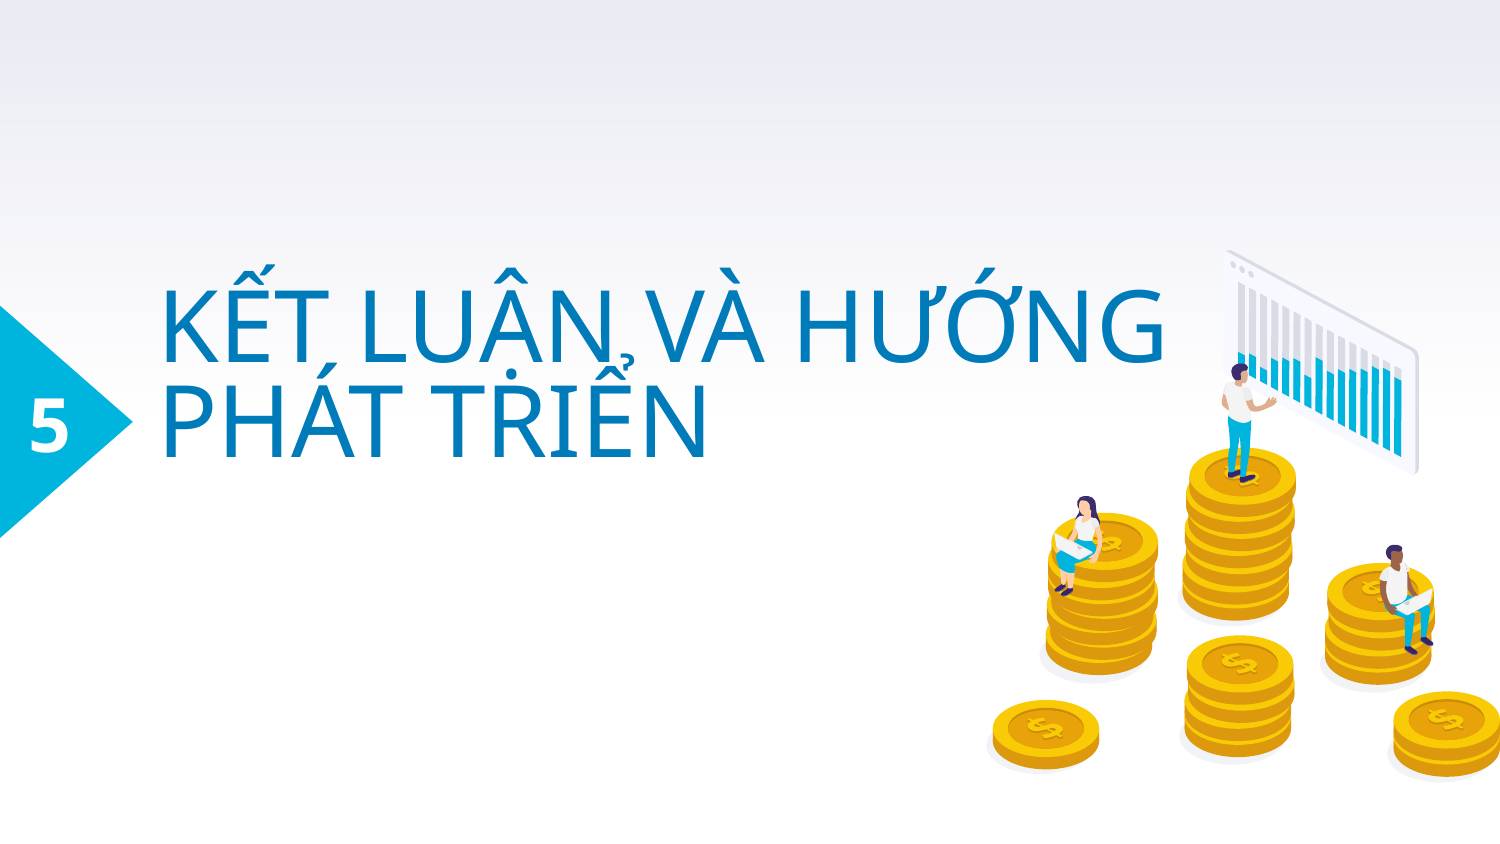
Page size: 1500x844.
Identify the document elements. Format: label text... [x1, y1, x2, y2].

text_box KẾT LUẬN VÀ HƯỚNG PHÁT TRIỂN [157, 286, 981, 478]
text_box 5 [0, 306, 100, 540]
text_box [986, 249, 1500, 783]
